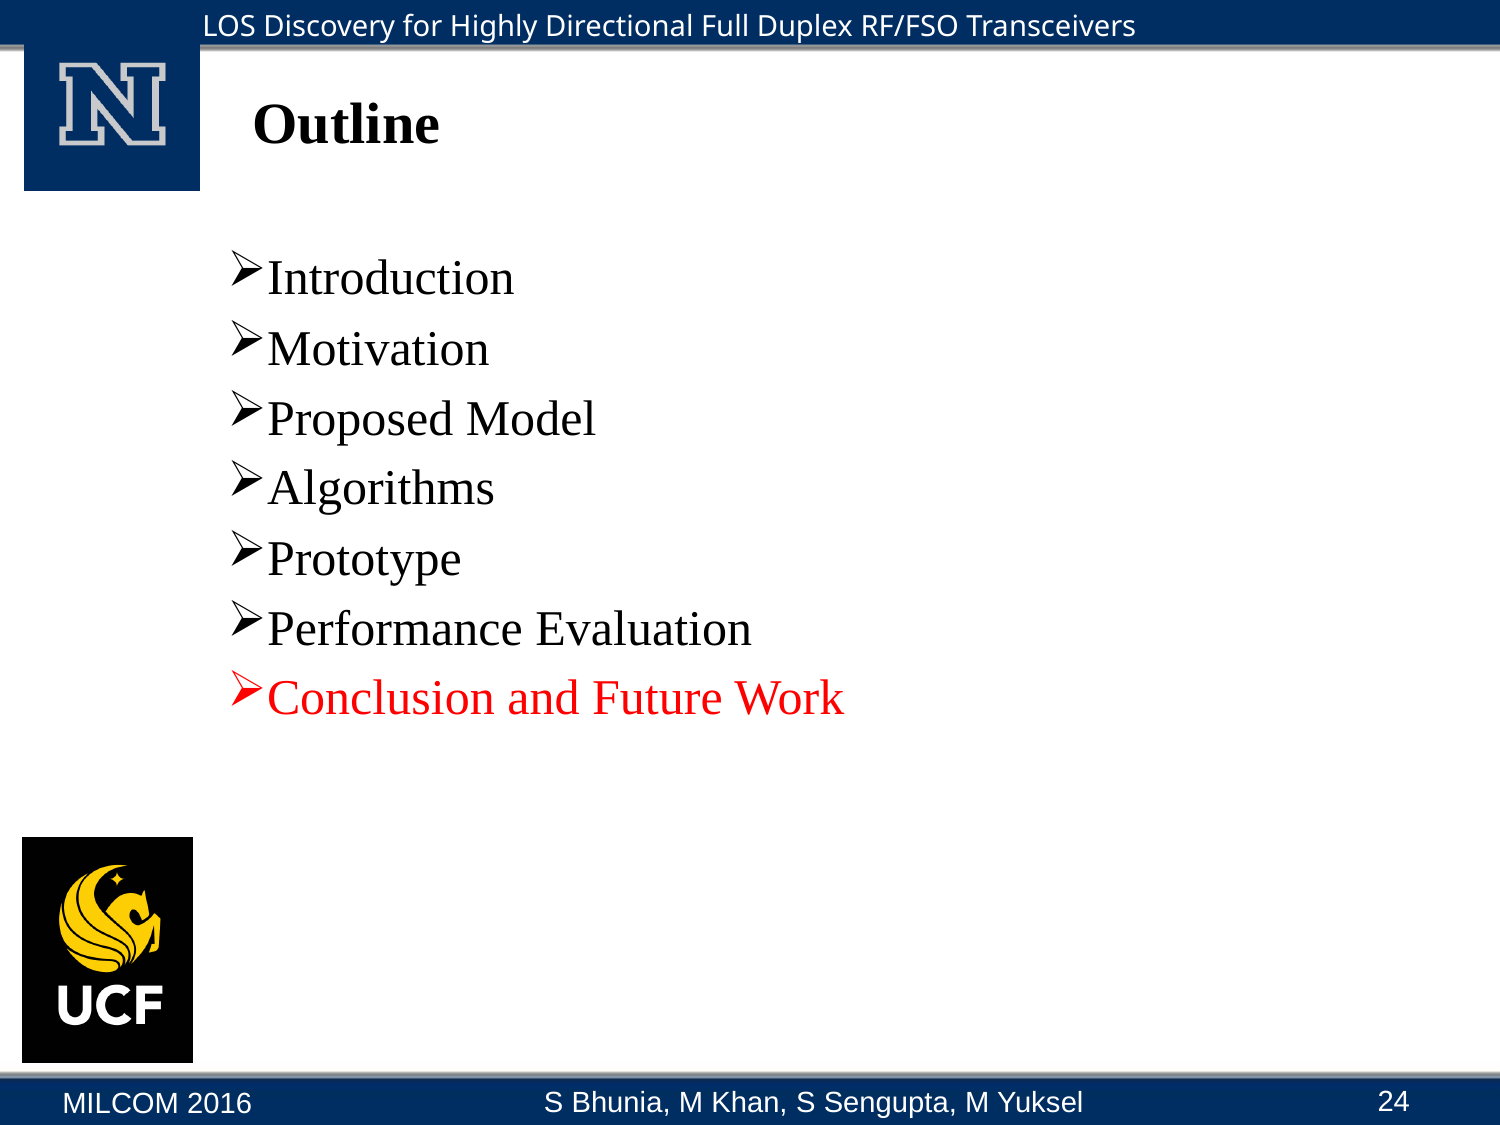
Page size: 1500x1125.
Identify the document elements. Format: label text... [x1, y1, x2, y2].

slide_number 24 [1074, 1074, 1426, 1125]
title Outline [237, 62, 1450, 188]
picture [1064, 1098, 1072, 1103]
picture [1064, 1105, 1074, 1110]
list Introduction Motivation Proposed Model Algorithms Prototype Performance Evaluation Conclusion and Future Work [212, 237, 1450, 1038]
picture [0, 837, 1500, 1125]
picture [0, 0, 1500, 191]
